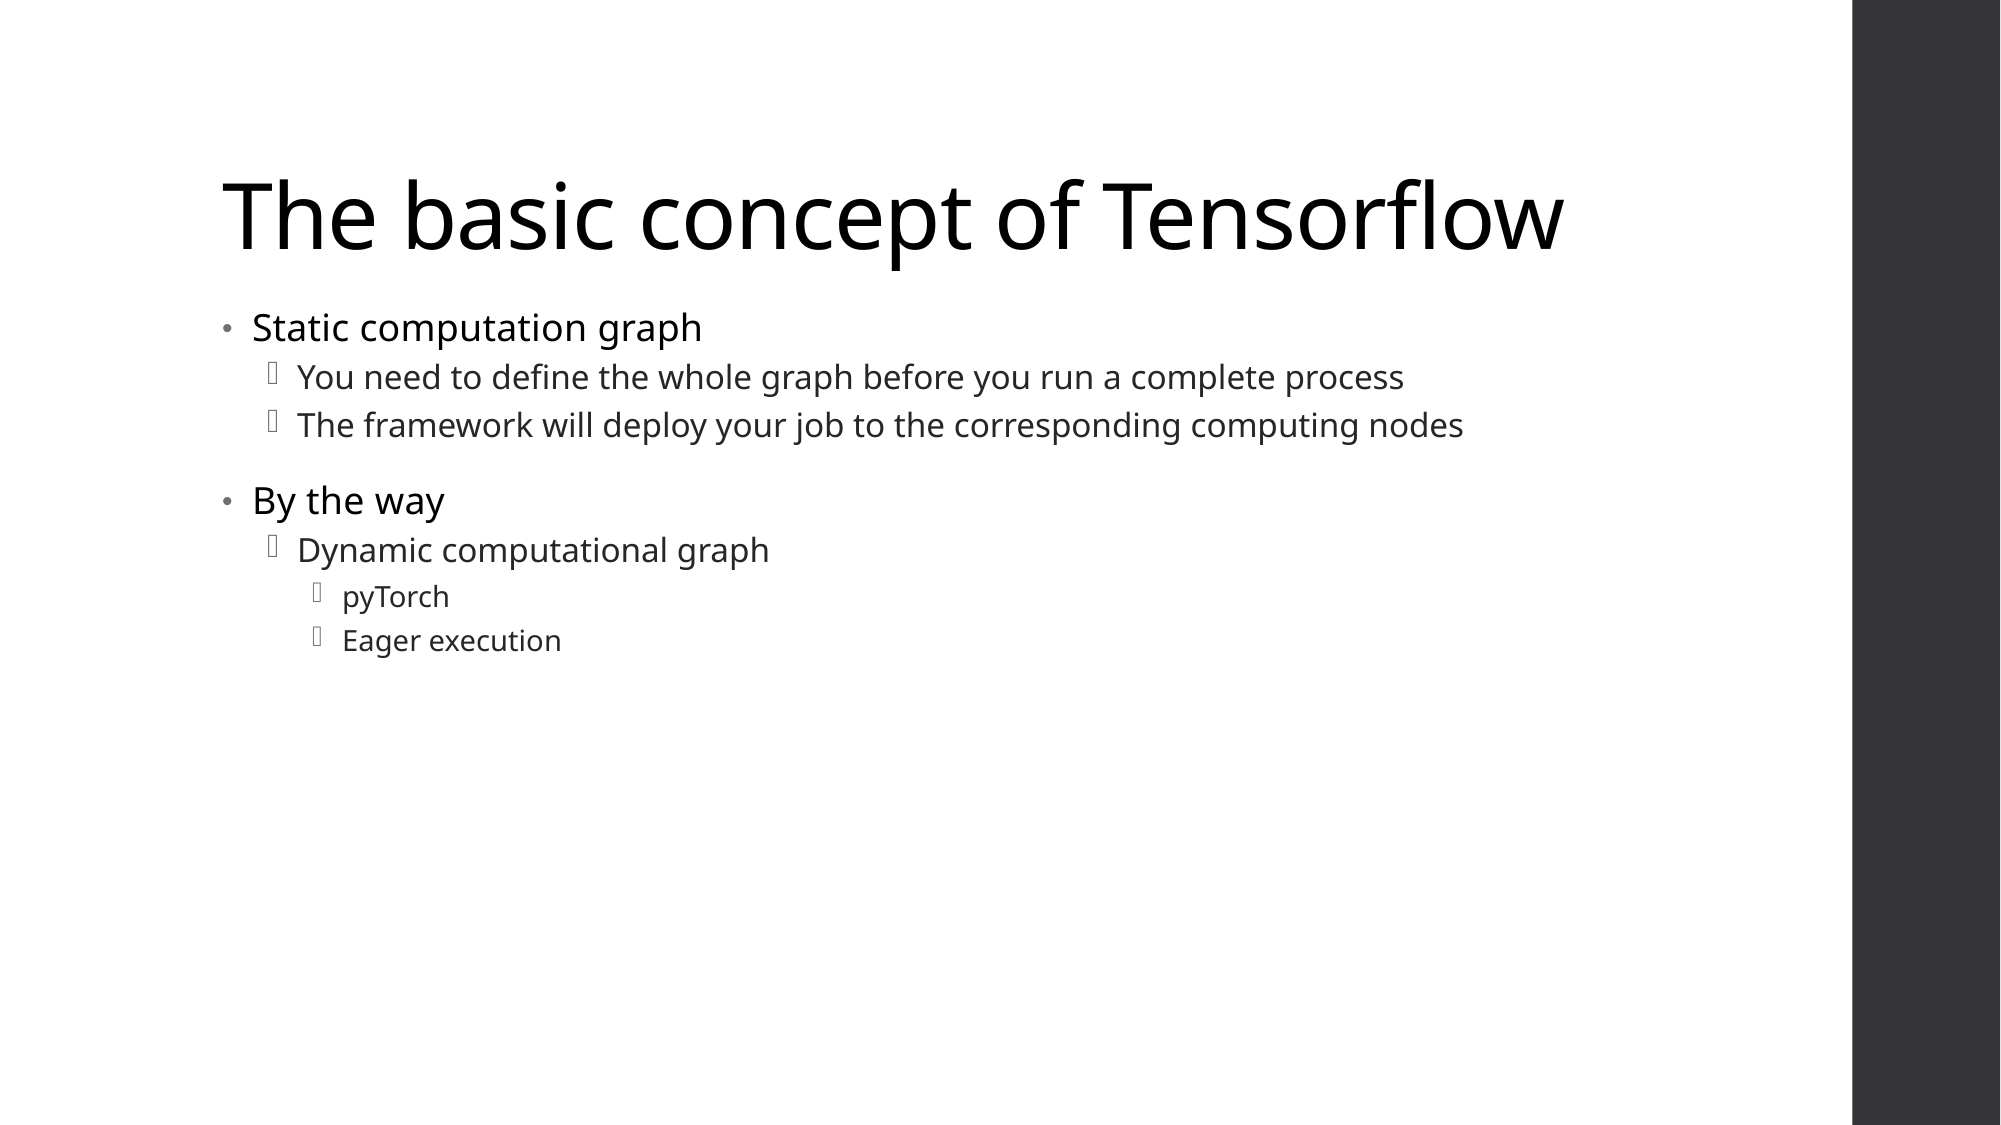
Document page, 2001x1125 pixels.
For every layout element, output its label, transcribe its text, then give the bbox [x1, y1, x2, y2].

title The basic concept of Tensorflow [206, 60, 1797, 278]
list Static computation graph You need to define the whole graph before you run a complete process The framework will deploy your job to the corresponding computing nodes By the way Dynamic computational graph pyTorch Eager execution [206, 299, 1617, 1014]
